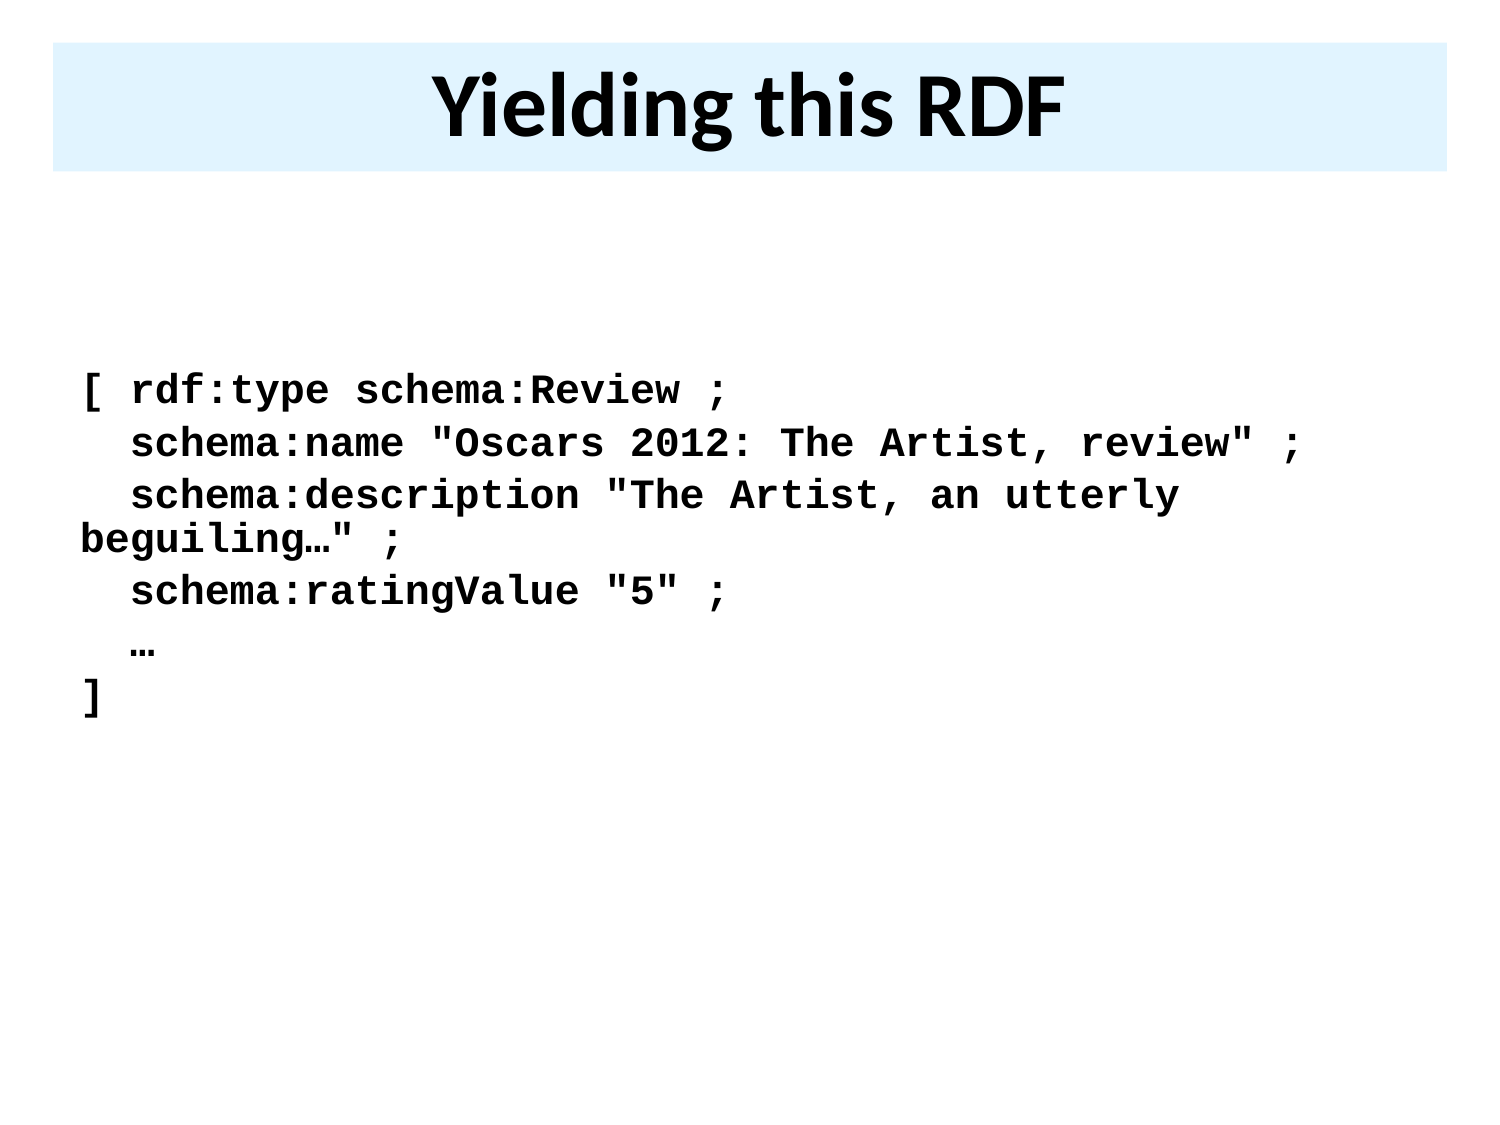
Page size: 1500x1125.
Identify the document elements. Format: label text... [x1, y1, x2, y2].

list [ rdf:type schema:Review ; schema:name "Oscars 2012: The Artist, review" ; schema:description "The Artist, an utterly beguiling…" ; schema:ratingValue "5" ; … ] [64, 302, 1436, 1000]
title Yielding this RDF [53, 42, 1447, 172]
